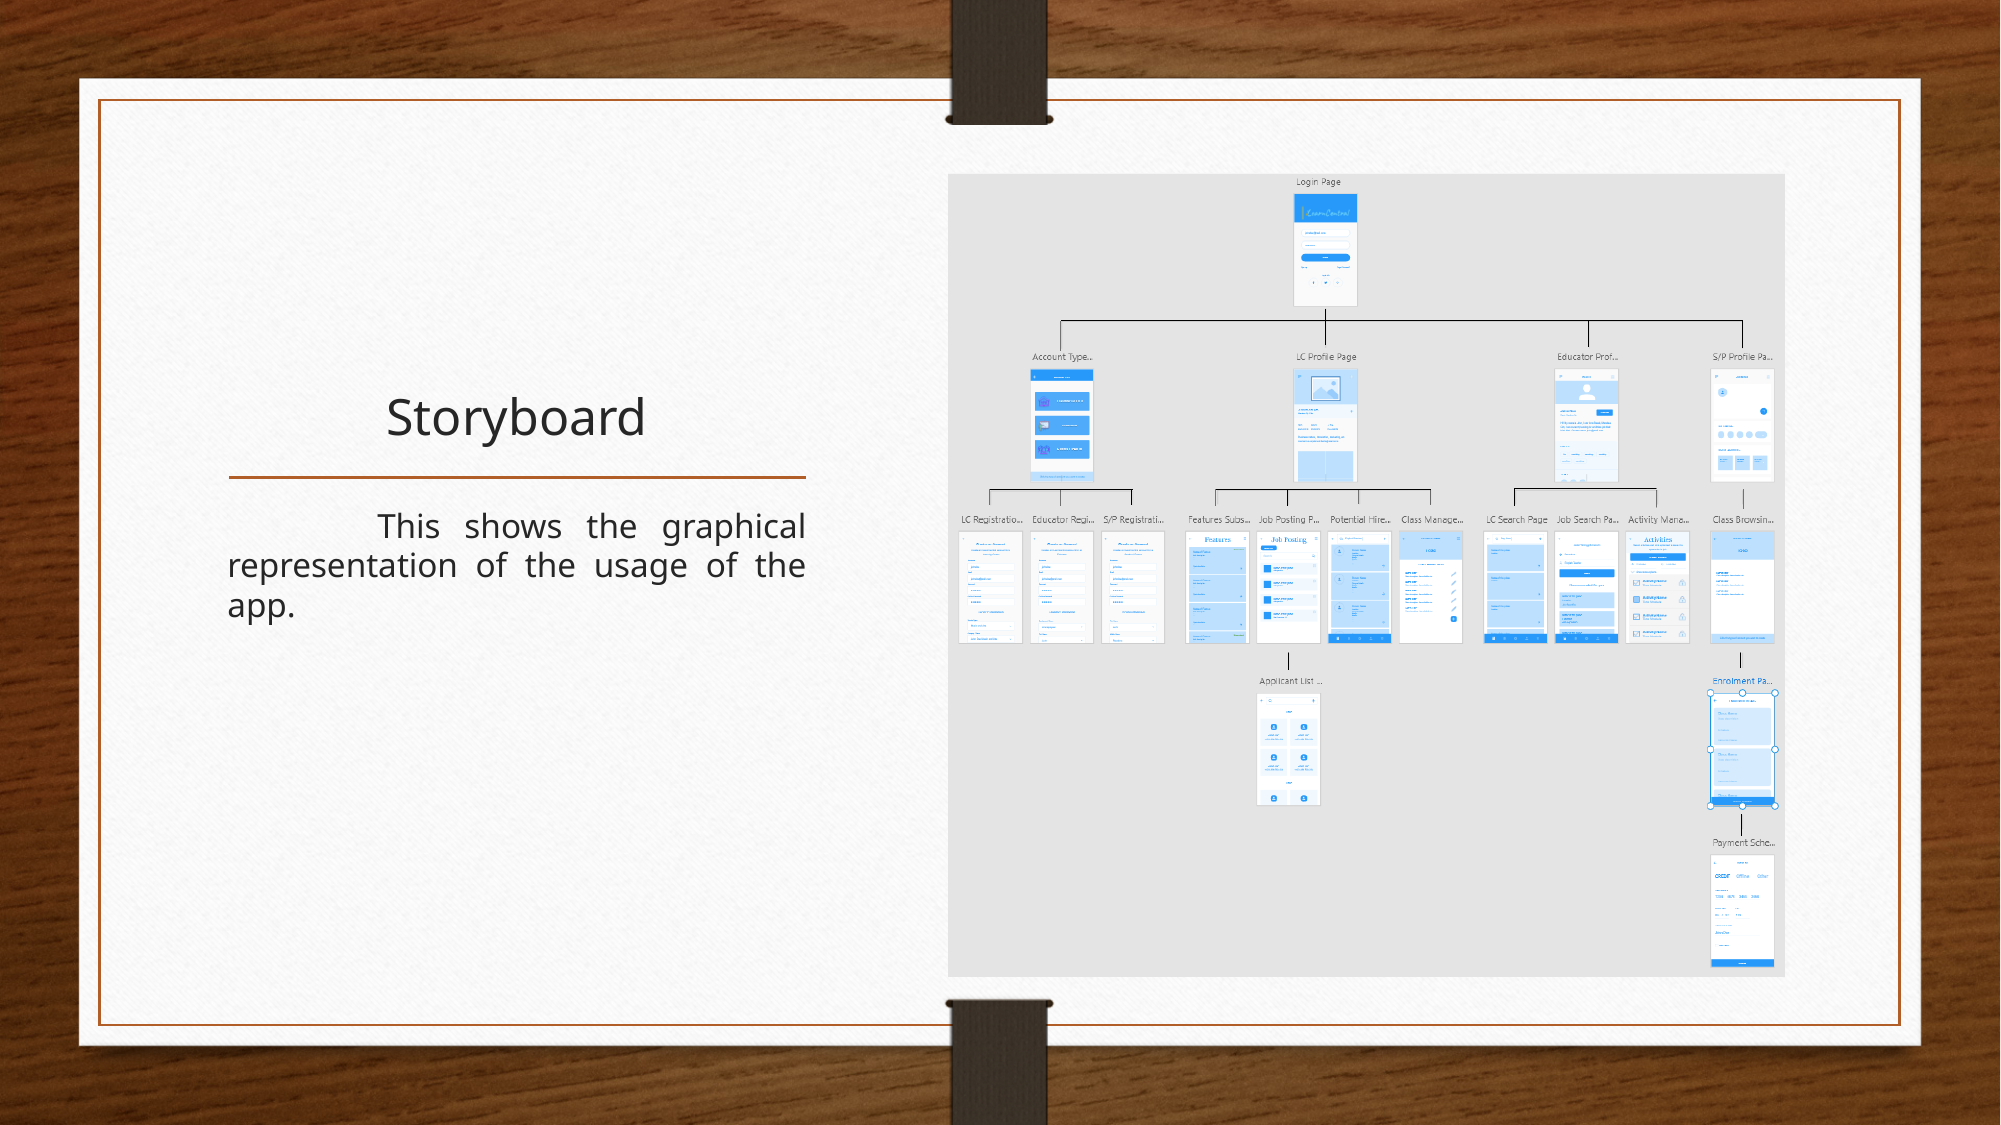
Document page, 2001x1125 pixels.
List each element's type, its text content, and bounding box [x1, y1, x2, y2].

picture [101, 0, 2001, 1125]
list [948, 173, 1785, 977]
list This shows the graphical representation of the usage of the app. [212, 497, 823, 898]
title Storyboard [212, 227, 823, 453]
picture [0, 0, 948, 1125]
